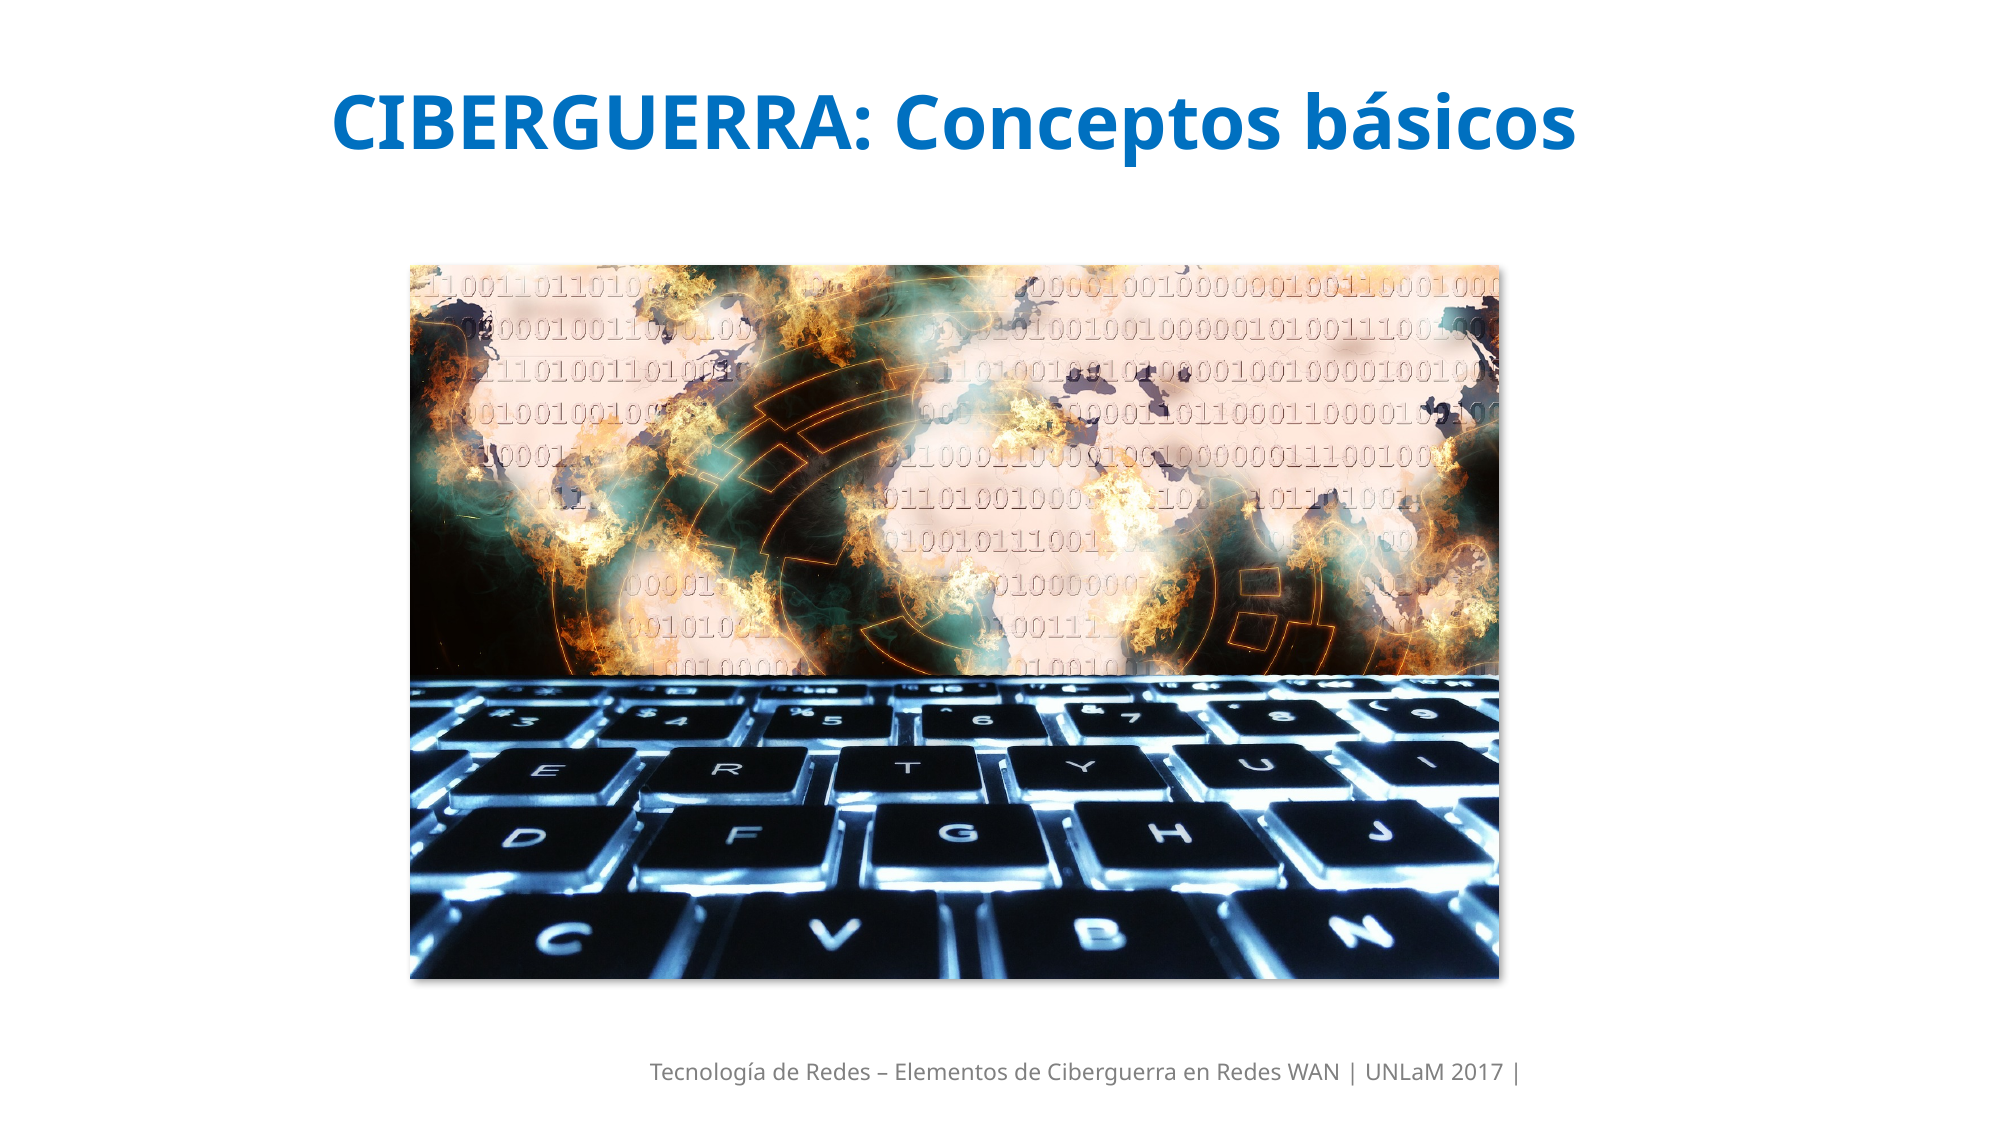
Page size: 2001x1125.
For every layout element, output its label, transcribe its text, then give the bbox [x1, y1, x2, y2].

footer Tecnología de Redes – Elementos de Ciberguerra en Redes WAN | UNLaM 2017 | [634, 1042, 1605, 1103]
picture [410, 265, 1499, 980]
text_box CIBERGUERRA: Conceptos básicos [0, 66, 1915, 172]
